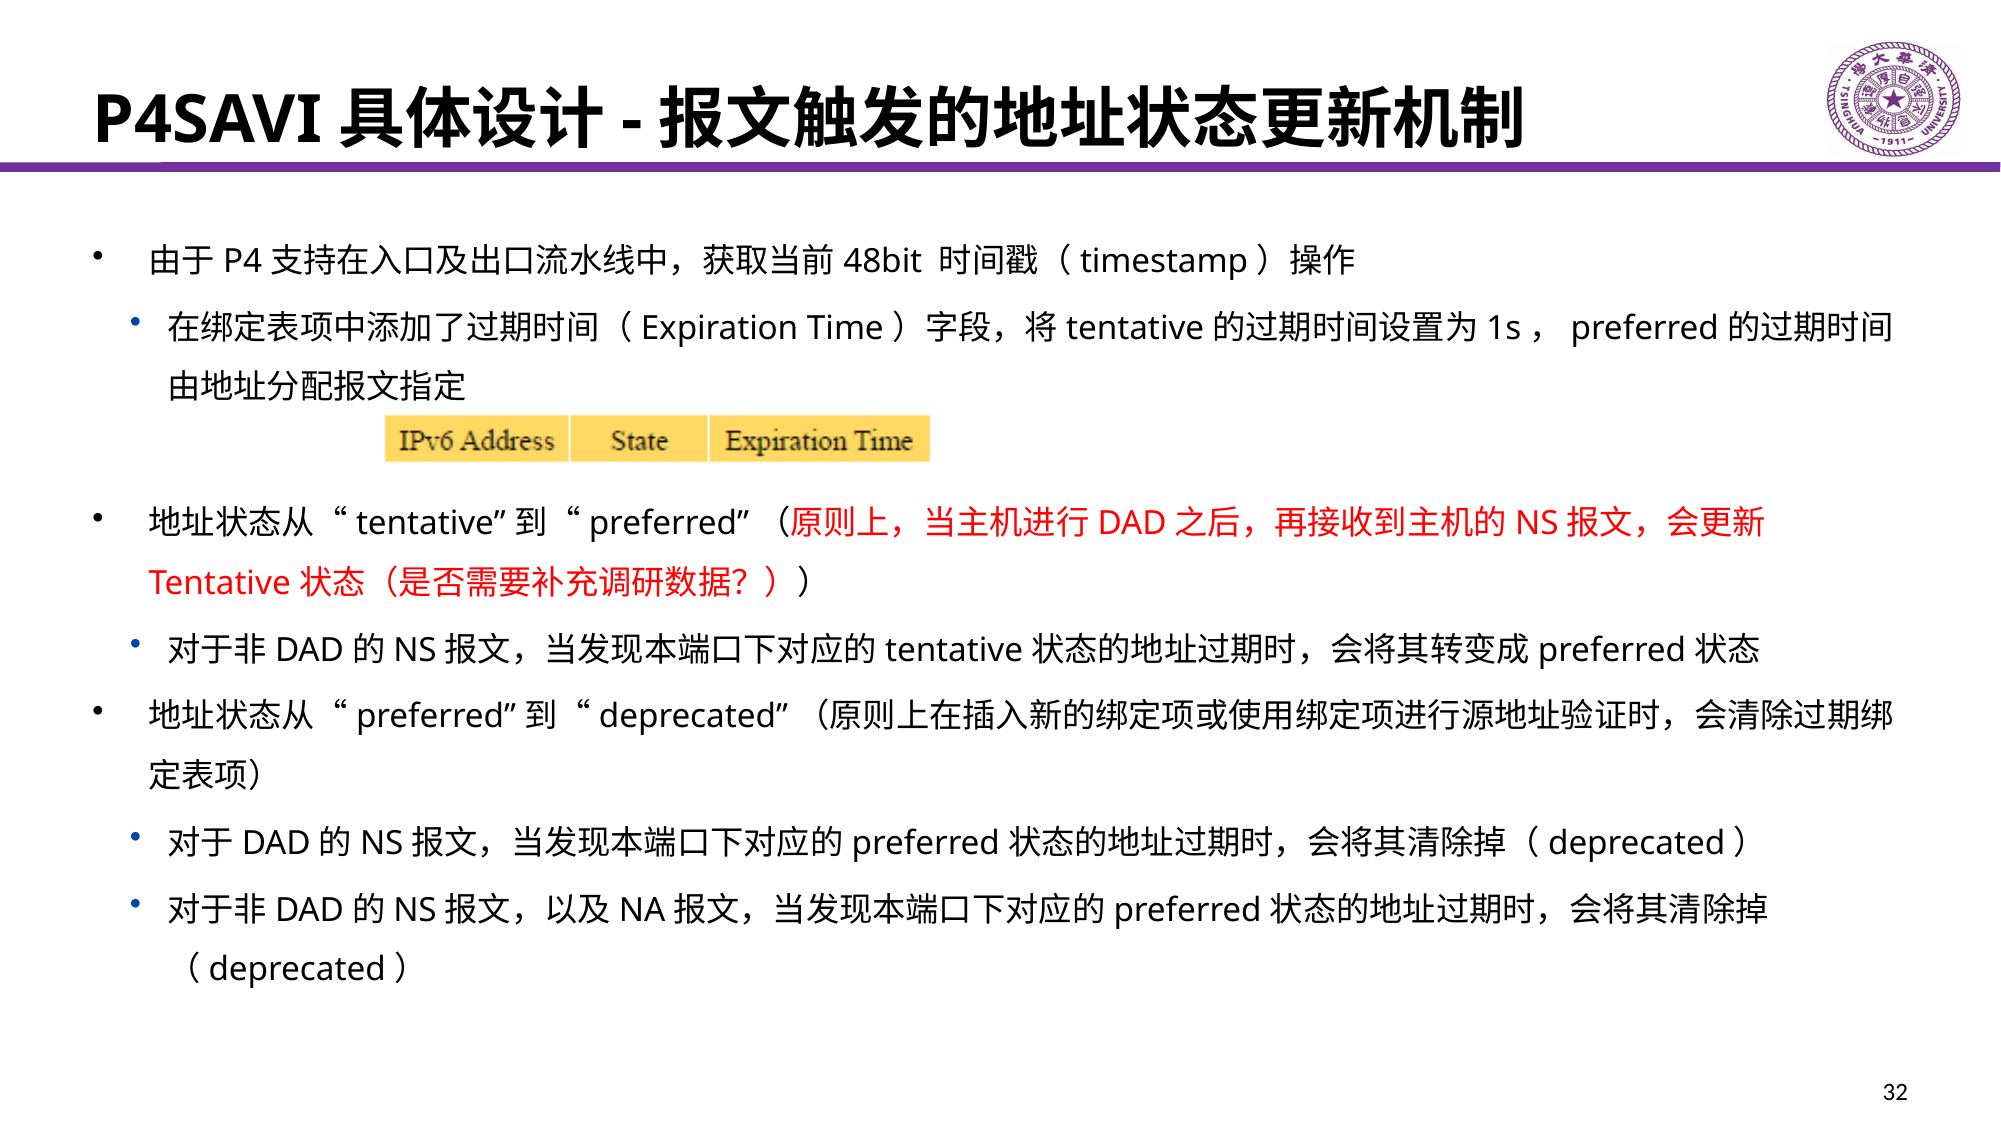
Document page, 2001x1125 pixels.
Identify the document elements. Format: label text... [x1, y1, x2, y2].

title P4SAVI具体设计-报文触发的地址状态更新机制 [92, 26, 1909, 164]
picture [1909, 42, 1962, 158]
list 由于P4支持在入口及出口流水线中，获取当前48bit 时间戳（timestamp）操作 在绑定表项中添加了过期时间（Expiration Time）字段，将tentative的过期时间设置为1s，preferred的过期时间由地址分配报文指定 地址状态从“tentative”到“preferred”（原则上，当主机进行DAD之后，再接收到主机的NS报文，会更新Tentative状态（是否需要补充调研数据？）） 对于非DAD的NS报文，当发现本端口下对应的tentative状态的地址过期时，会将其转变成preferred状态 地址状态从“preferred”到“deprecated”（原则上在插入新的绑定项或使用绑定项进行源地址验证时，会清除过期绑定表项） 对于DAD的NS报文，当发现本端口下对应的preferred状态的地址过期时，会将其清除掉（deprecated） 对于非DAD的NS报文，以及NA报文，当发现本端口下对应的preferred状态的地址过期时，会将其清除掉（deprecated） [92, 219, 1909, 973]
picture [372, 407, 942, 471]
